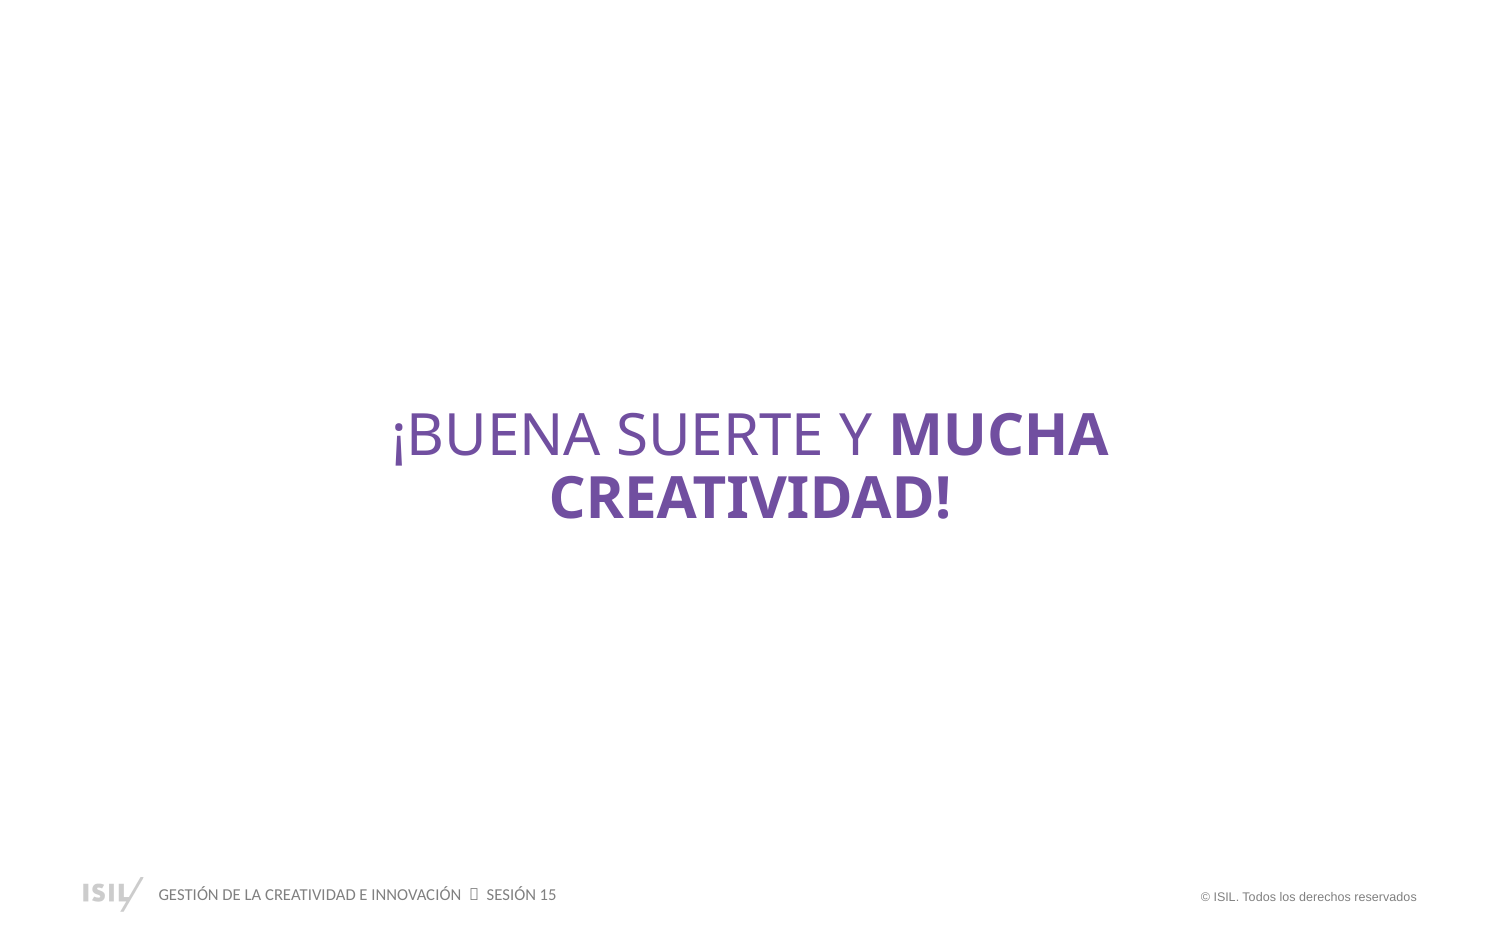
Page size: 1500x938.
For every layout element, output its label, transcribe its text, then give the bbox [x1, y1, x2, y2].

text_box ¡BUENA SUERTE Y MUCHA CREATIVIDAD! [388, 405, 1112, 532]
